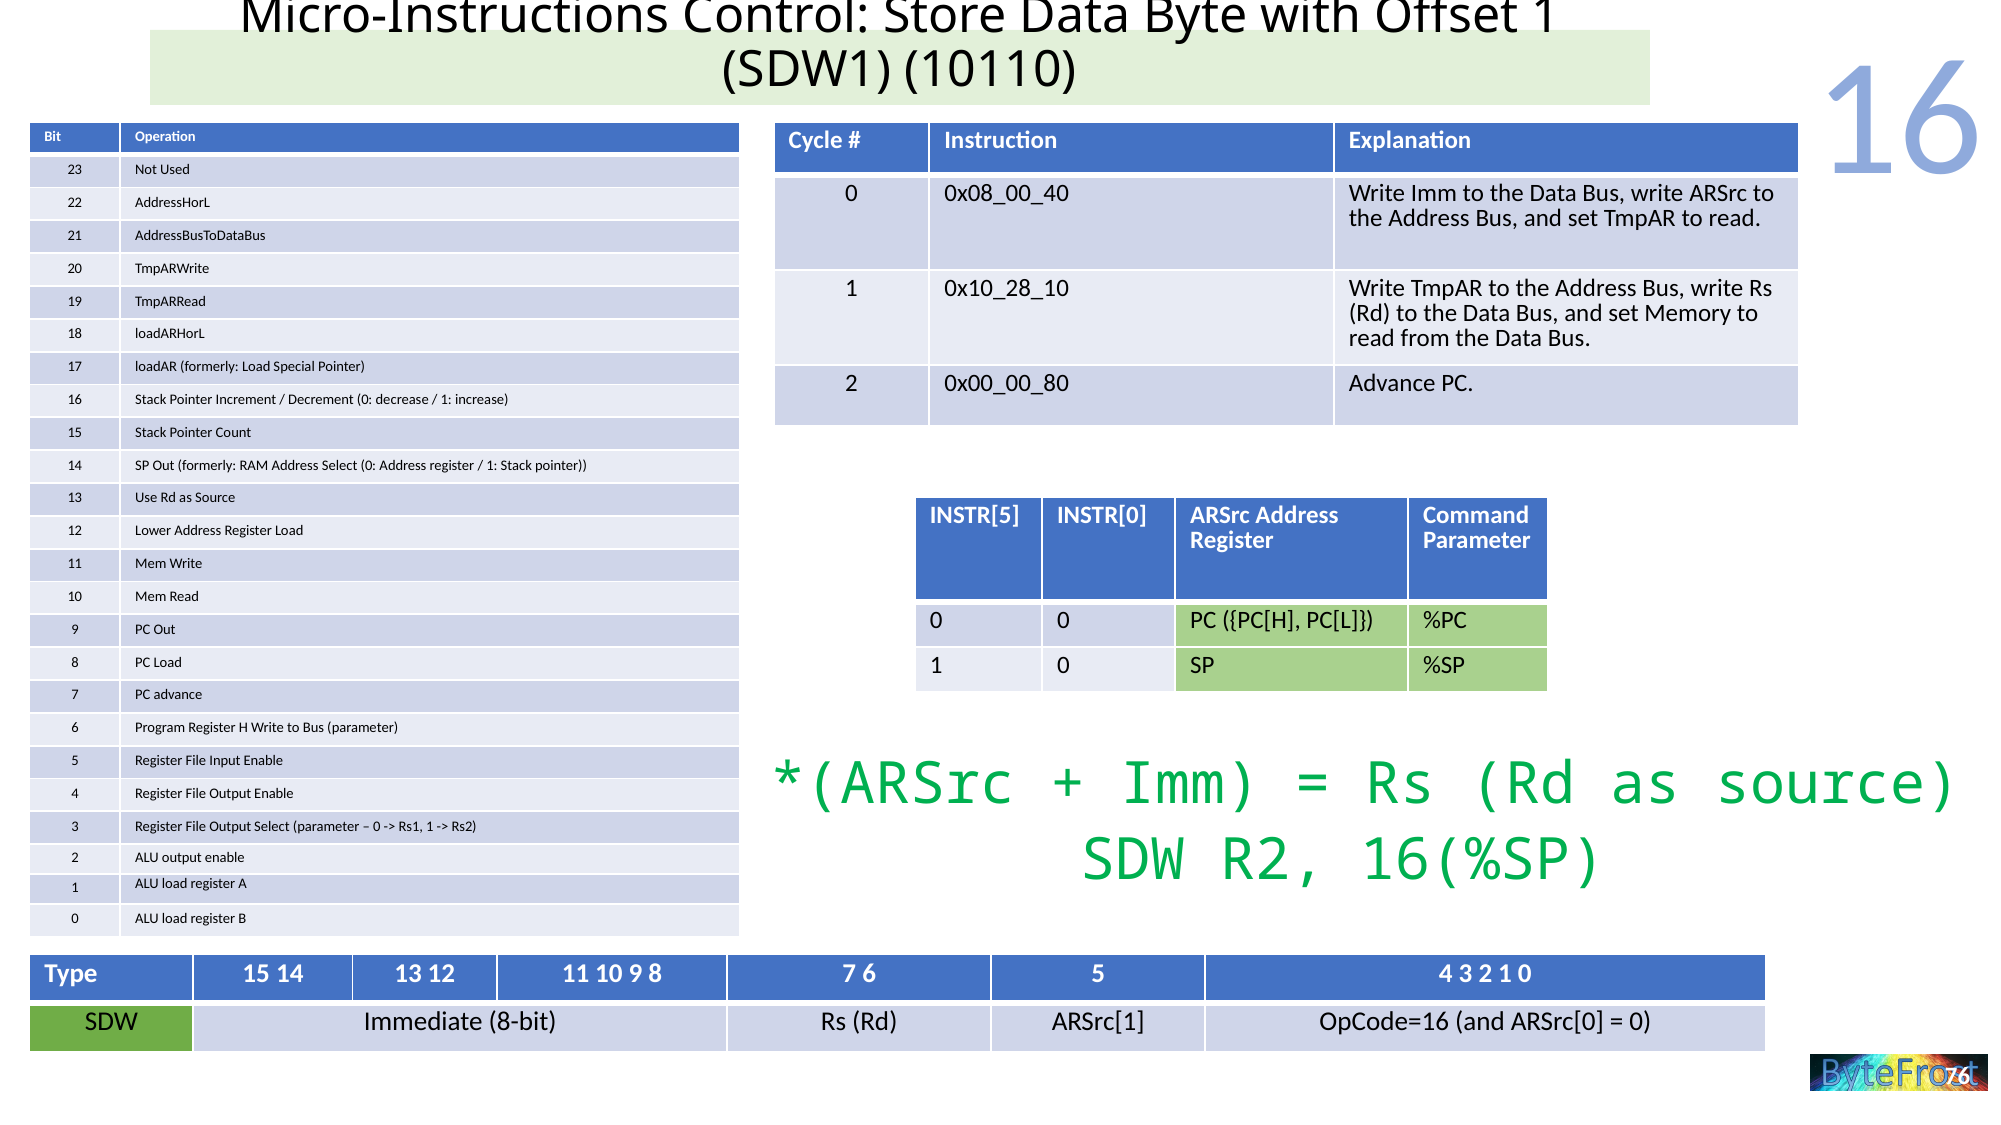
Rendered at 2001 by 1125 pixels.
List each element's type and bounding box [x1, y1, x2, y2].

table_cell [121, 905, 739, 936]
table_cell [121, 582, 739, 613]
table_cell [121, 517, 739, 548]
table_header [1043, 498, 1174, 599]
table_cell [930, 366, 1333, 425]
table_cell [121, 353, 739, 384]
table_cell [121, 157, 739, 187]
table_cell [121, 714, 739, 745]
table_cell [30, 779, 119, 810]
table_cell [30, 550, 119, 581]
table_header [1176, 498, 1407, 599]
picture [1810, 1054, 1988, 1091]
table_cell [121, 451, 739, 482]
table_cell [30, 188, 119, 219]
table_cell [121, 418, 739, 449]
table_cell [30, 385, 119, 416]
table_header [121, 123, 739, 152]
table_cell [30, 681, 119, 712]
text_box [755, 737, 1975, 899]
table_cell [775, 178, 928, 269]
table_cell [30, 418, 119, 449]
table_cell [1206, 1006, 1765, 1051]
table_cell [992, 1006, 1204, 1051]
table_cell [1043, 605, 1174, 646]
table_cell [30, 254, 119, 285]
table_cell [1176, 648, 1407, 691]
table_cell [121, 648, 739, 679]
table_header [992, 955, 1204, 1000]
table_header [728, 955, 990, 1000]
title [150, 29, 1650, 105]
table_cell [121, 875, 739, 903]
table_cell [30, 845, 119, 873]
table_cell [30, 747, 119, 778]
table_cell [728, 1006, 990, 1051]
table_cell [30, 582, 119, 613]
table_cell [30, 714, 119, 745]
table_cell [121, 221, 739, 252]
table_cell [121, 484, 739, 515]
table_cell [30, 615, 119, 646]
table_cell [30, 648, 119, 679]
table_cell [121, 550, 739, 581]
table_cell [1043, 648, 1174, 691]
table_cell [121, 747, 739, 778]
table_cell [121, 812, 739, 843]
table_cell [1335, 178, 1798, 269]
table_header [1409, 498, 1547, 599]
table_cell [30, 221, 119, 252]
table_cell [121, 254, 739, 285]
table_cell [930, 271, 1333, 364]
table_cell [194, 1006, 726, 1051]
table_header [775, 123, 928, 172]
text_box [1799, 0, 1999, 215]
table_cell [30, 484, 119, 515]
table_cell [916, 648, 1041, 691]
table_cell [121, 320, 739, 351]
table_cell [1409, 648, 1547, 691]
table_cell [775, 366, 928, 425]
table_cell [121, 845, 739, 873]
table_cell [121, 287, 739, 318]
table_cell [30, 812, 119, 843]
table_header [1335, 123, 1798, 172]
table_header [194, 955, 352, 1000]
table_cell [30, 157, 119, 187]
table_header [1206, 955, 1765, 1000]
table_cell [121, 779, 739, 810]
table_cell [121, 385, 739, 416]
table_cell [30, 1006, 192, 1051]
table_cell [1176, 605, 1407, 646]
table_cell [30, 320, 119, 351]
table_cell [1335, 271, 1798, 364]
table_header [30, 955, 192, 1000]
table_cell [775, 271, 928, 364]
table_cell [121, 188, 739, 219]
table_header [930, 123, 1333, 172]
table_cell [121, 615, 739, 646]
table_header [498, 955, 726, 1000]
table_cell [30, 905, 119, 936]
table_header [30, 123, 119, 152]
table_cell [30, 875, 119, 903]
text_box [1535, 1044, 1986, 1105]
table_cell [30, 287, 119, 318]
table_cell [1335, 366, 1798, 425]
table_header [916, 498, 1041, 599]
table_header [353, 955, 496, 1000]
table_cell [1409, 605, 1547, 646]
table_cell [30, 451, 119, 482]
table_cell [30, 353, 119, 384]
table_cell [916, 605, 1041, 646]
table_cell [30, 517, 119, 548]
table_cell [121, 681, 739, 712]
table_cell [930, 178, 1333, 269]
